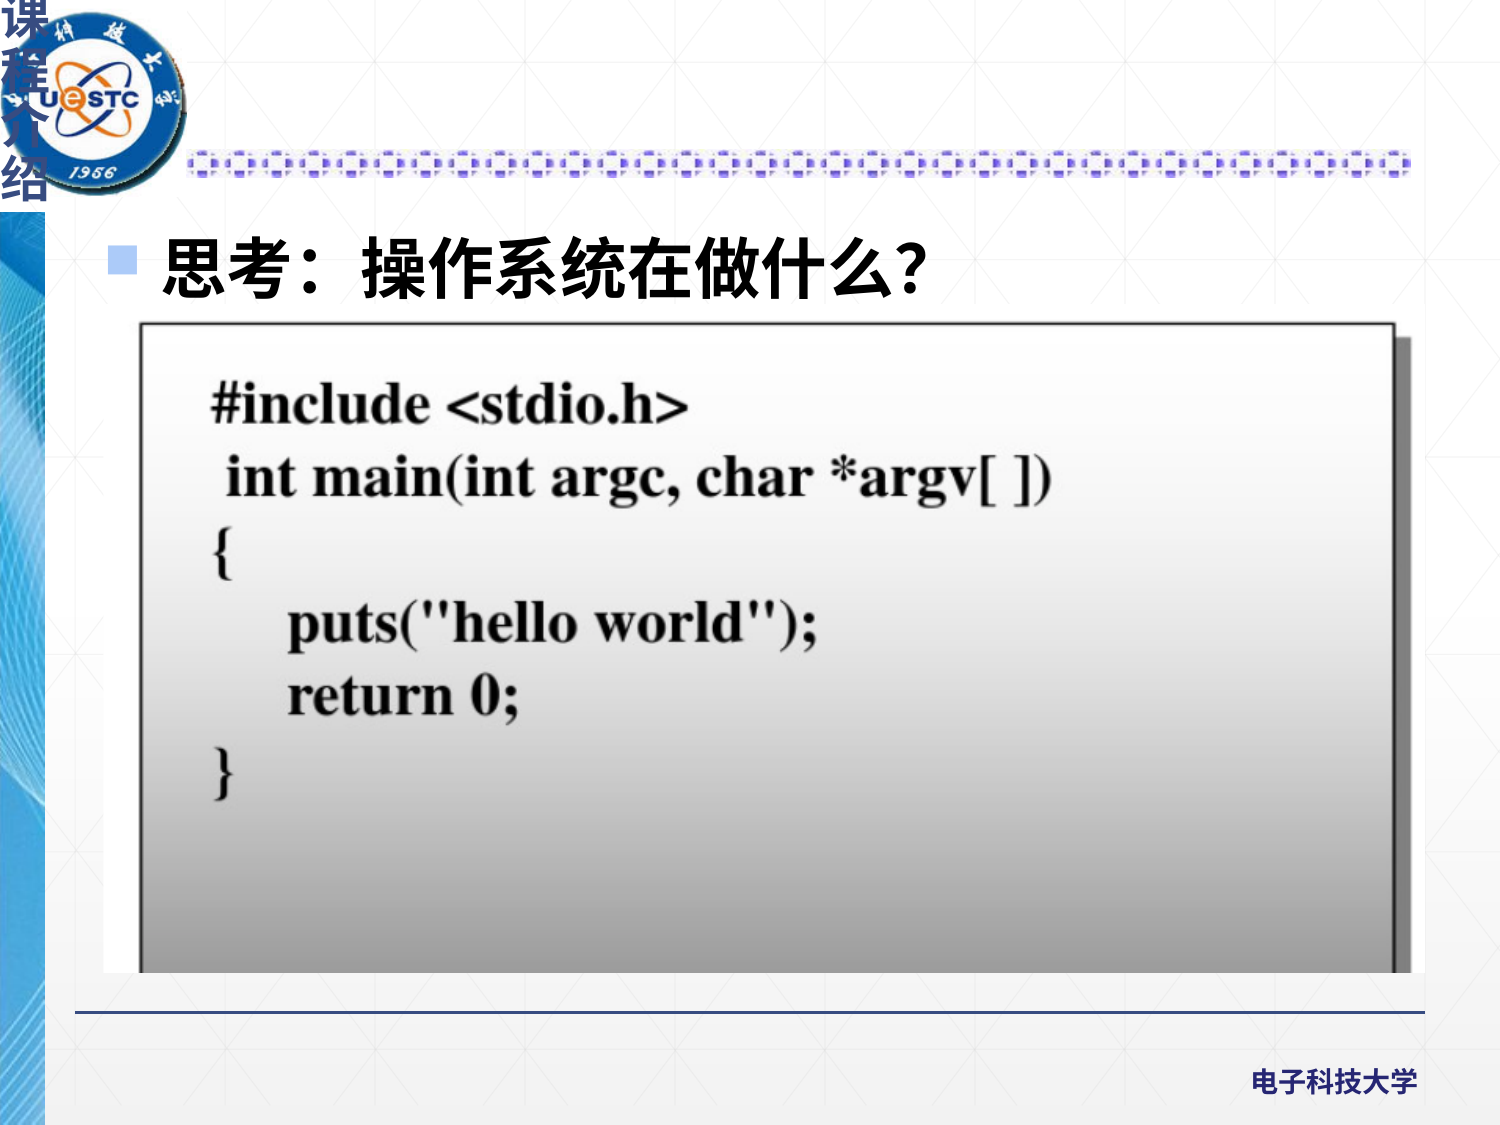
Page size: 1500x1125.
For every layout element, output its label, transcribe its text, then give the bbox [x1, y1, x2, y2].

picture [0, 212, 45, 1125]
picture [103, 303, 1425, 973]
picture [0, 0, 1411, 197]
text_box 思考：操作系统在做什么？ [89, 211, 1440, 1024]
